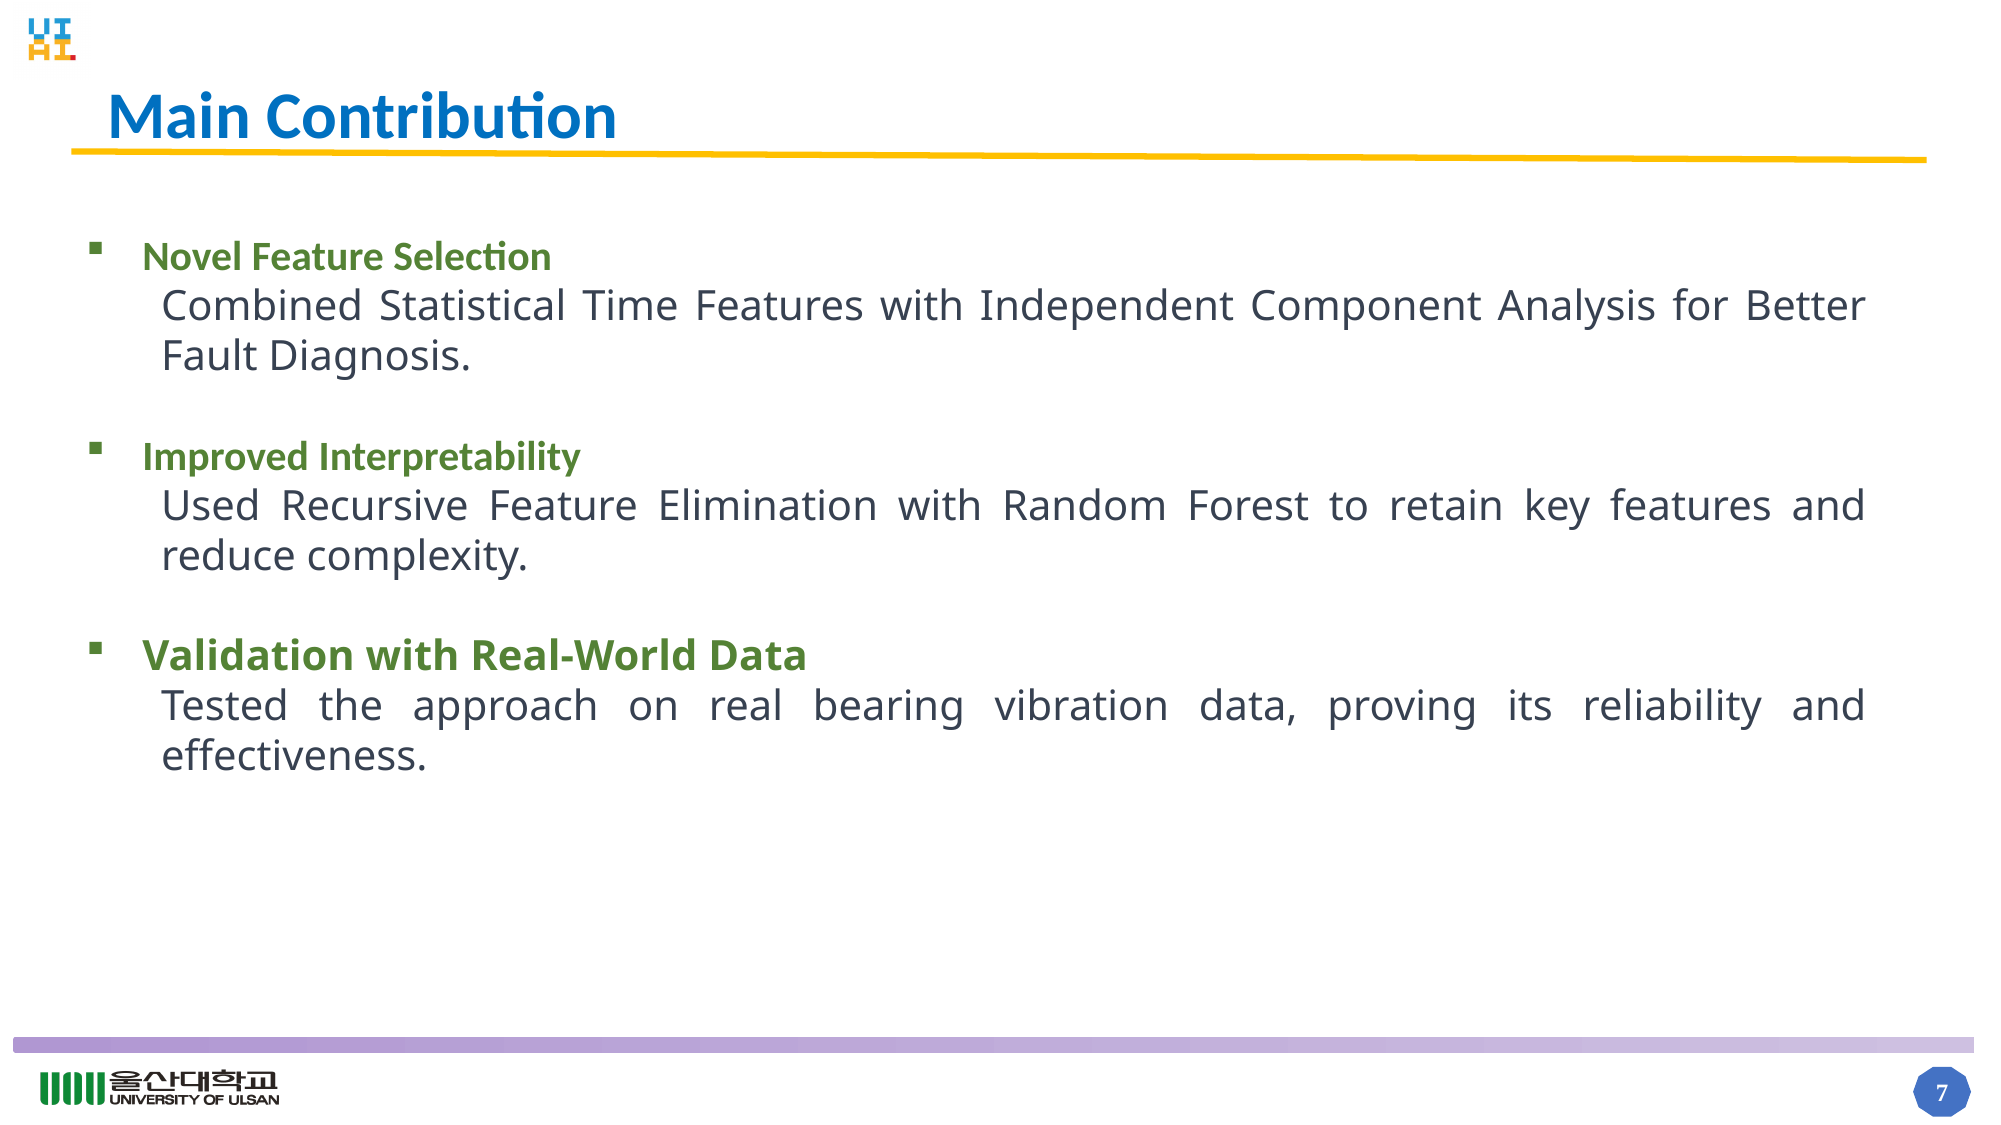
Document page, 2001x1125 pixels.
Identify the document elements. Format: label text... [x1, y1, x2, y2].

text_box [12, 1035, 1976, 1054]
picture [13, 2, 91, 81]
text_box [71, 151, 1927, 160]
text_box 7 [1911, 1065, 1973, 1118]
picture [15, 1064, 303, 1119]
text_box Main Contribution [92, 64, 634, 151]
text_box Novel Feature Selection Combined Statistical Time Features with Independent Component Analysis for Better Fault Diagnosis. Improved Interpretability Used Recursive Feature Elimination with Random Forest to retain key features and reduce complexity. Validation with Real-World Data Tested the approach on real bearing vibration data, proving its reliability and effectiveness. [71, 221, 1883, 837]
